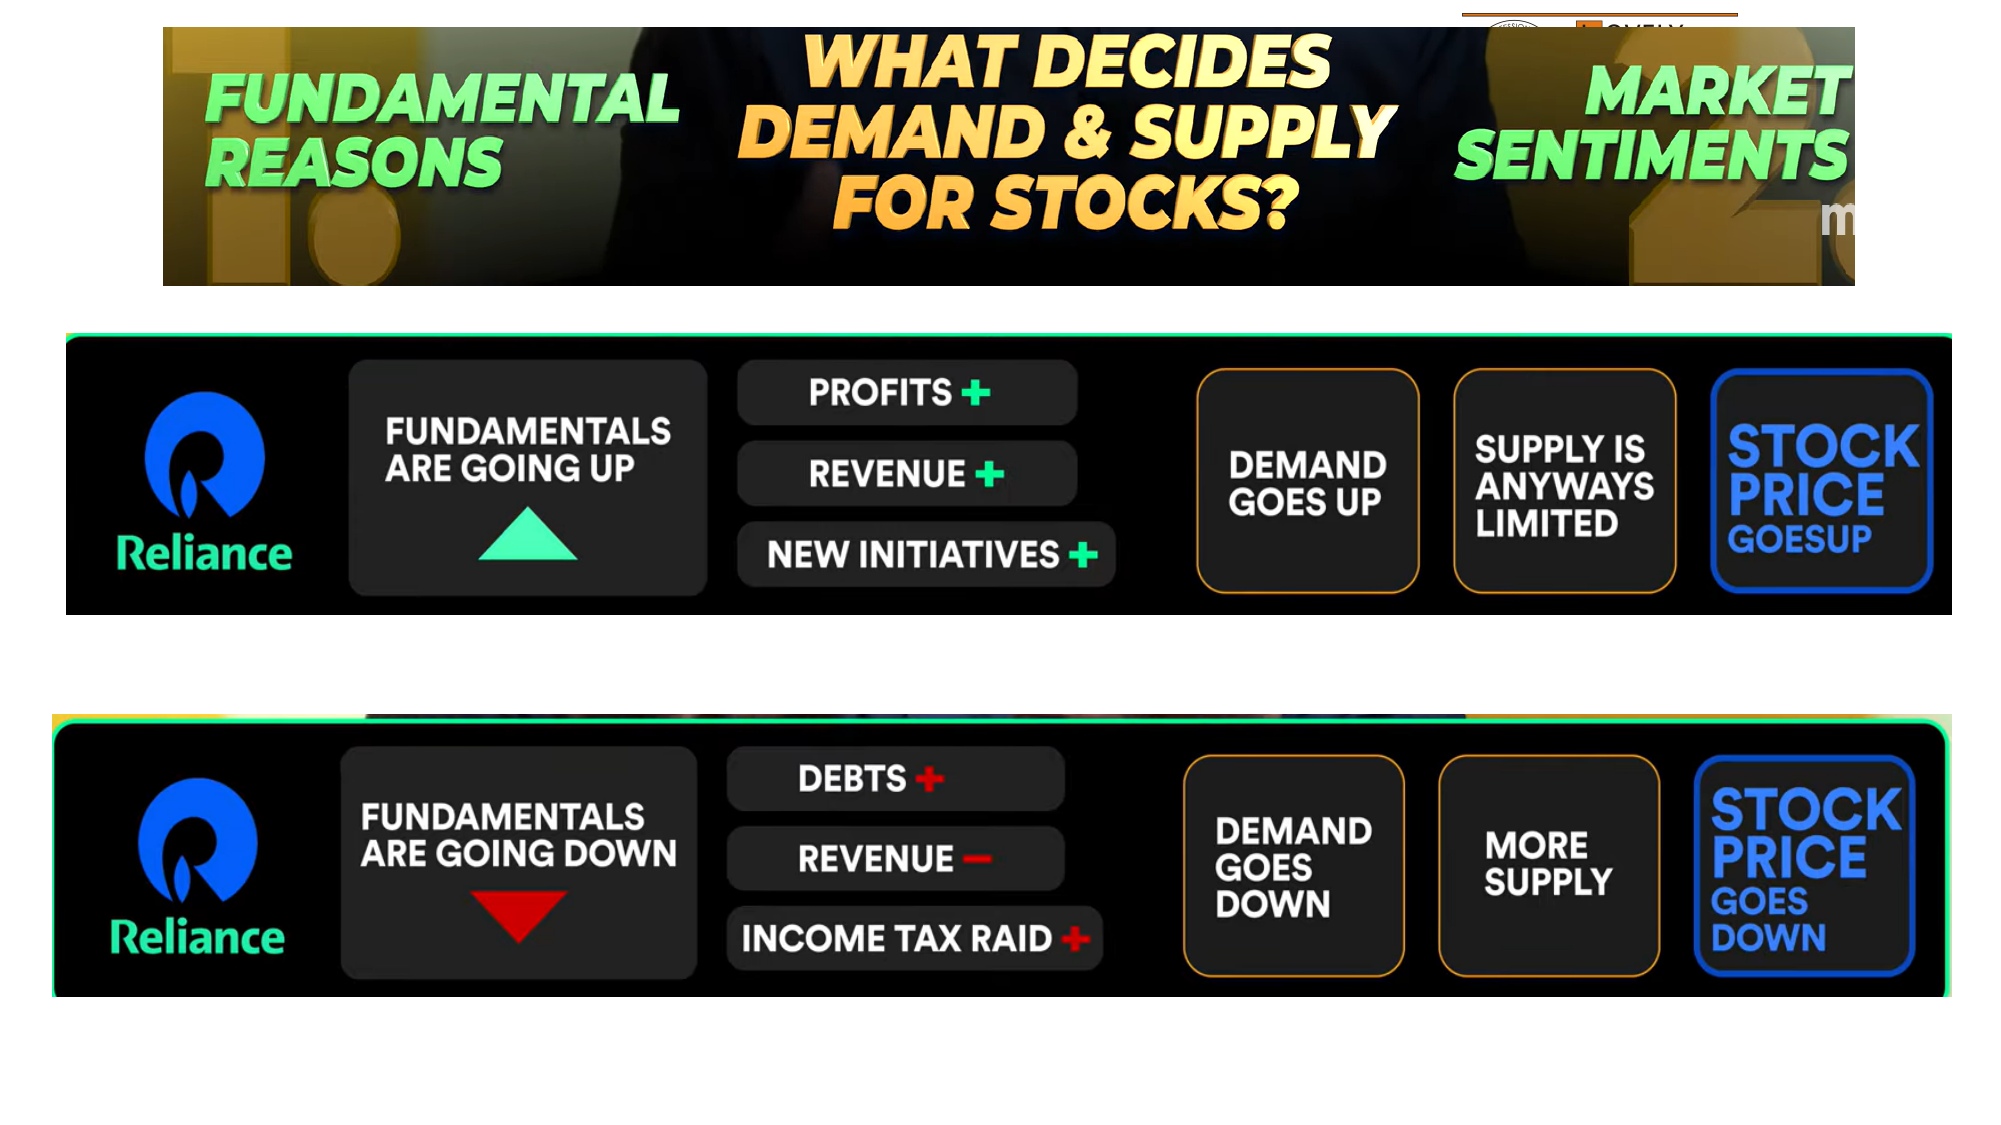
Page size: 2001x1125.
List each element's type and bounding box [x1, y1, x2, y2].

picture [66, 333, 1952, 615]
picture [51, 714, 1952, 997]
picture [163, 27, 1855, 286]
text_box [1462, 14, 1738, 27]
